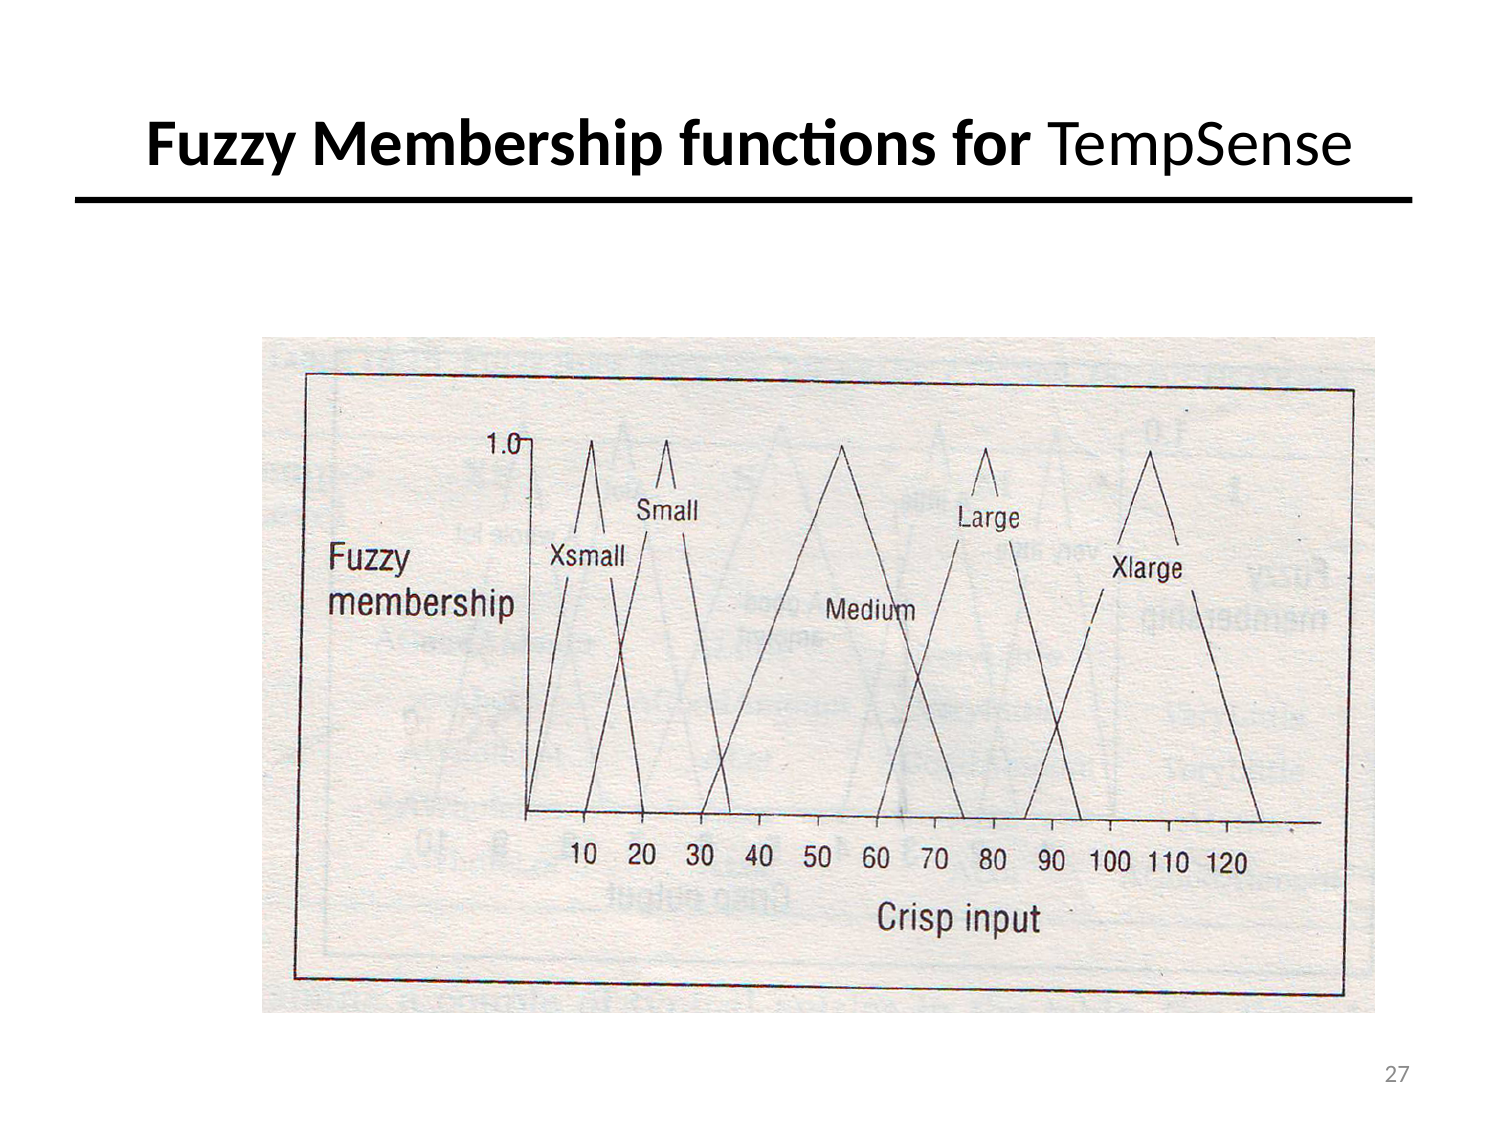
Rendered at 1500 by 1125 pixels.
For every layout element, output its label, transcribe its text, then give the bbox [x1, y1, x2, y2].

title Fuzzy Membership functions for TempSense [75, 45, 1425, 233]
slide_number 27 [1074, 1042, 1425, 1103]
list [262, 337, 1376, 1013]
